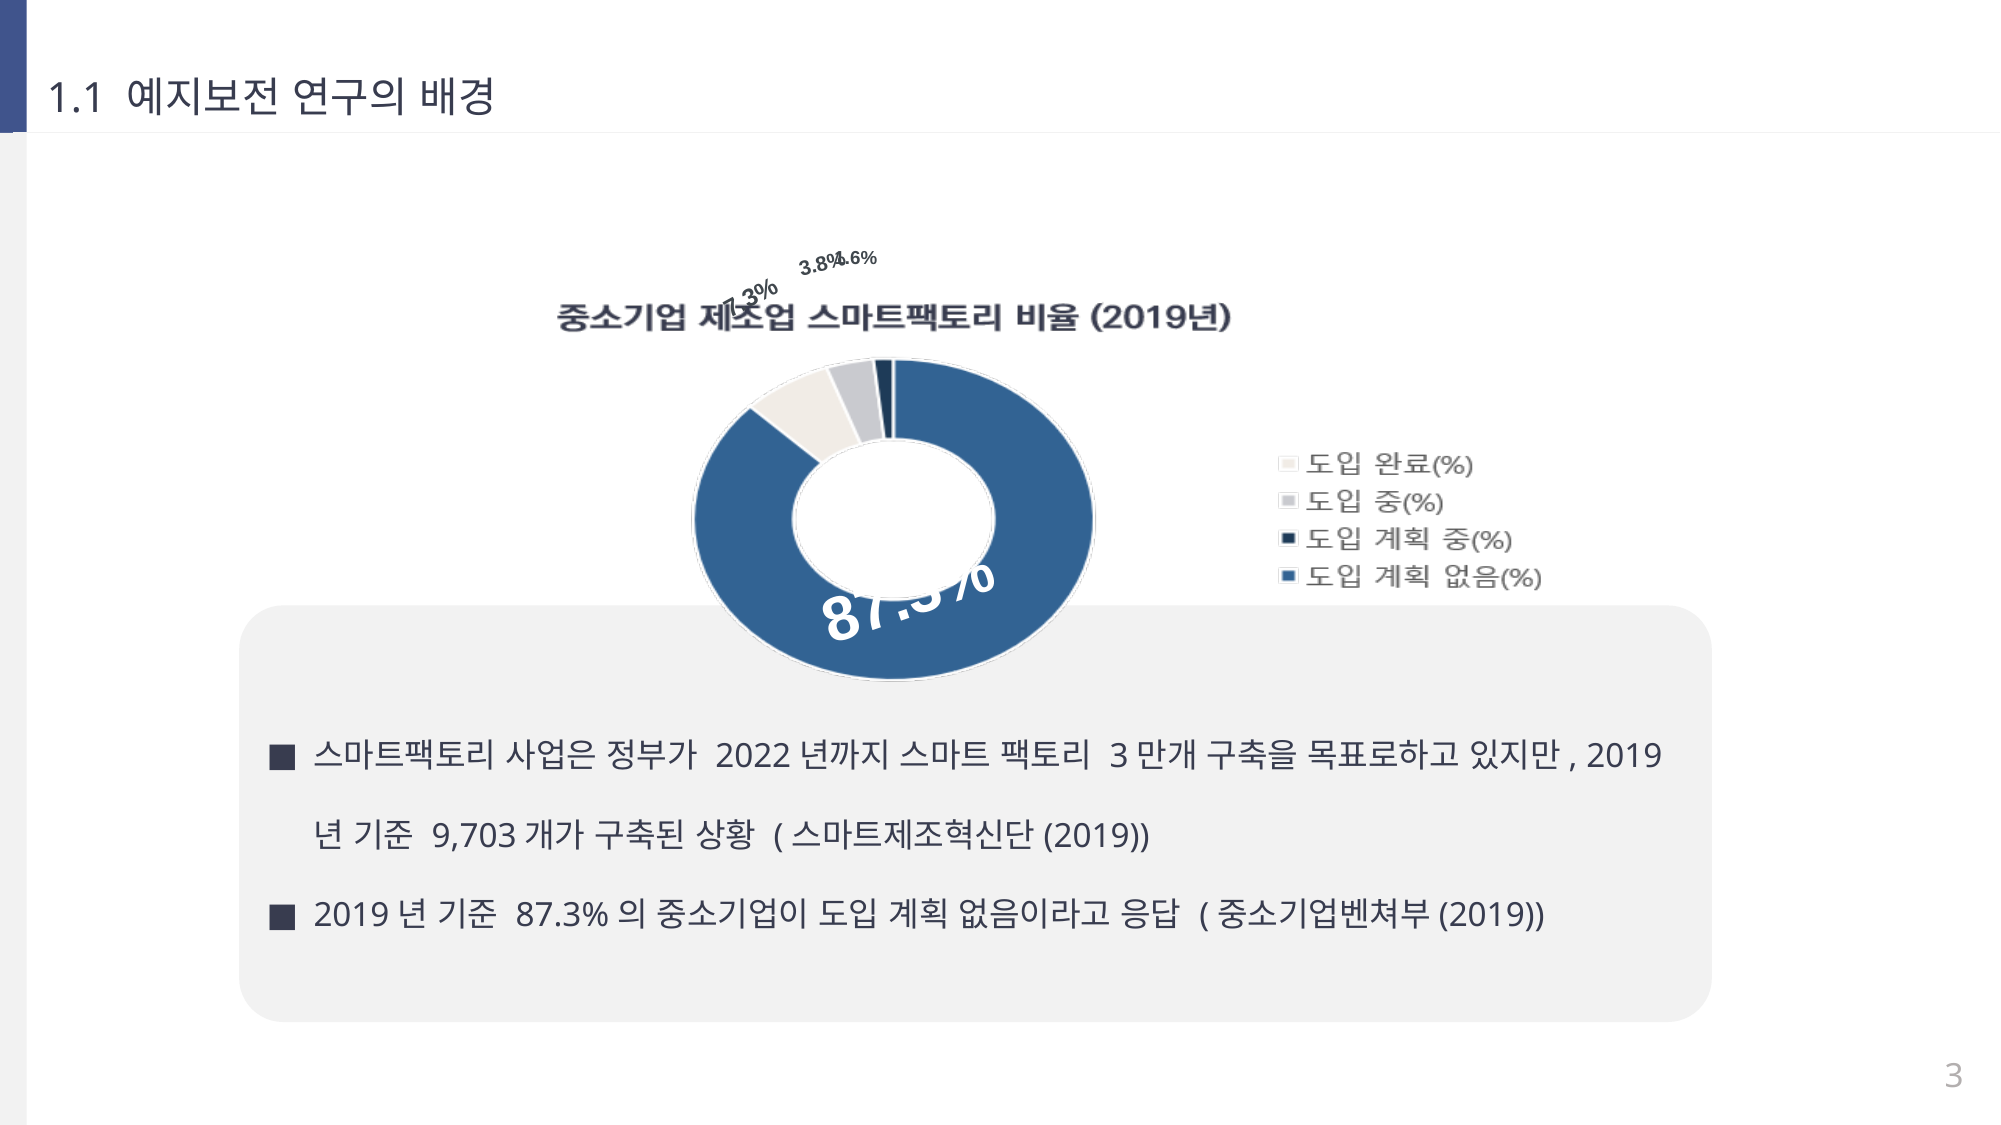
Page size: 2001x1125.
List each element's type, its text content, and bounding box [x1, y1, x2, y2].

picture [222, 277, 1569, 693]
text_box 1.1 예지보전 연구의 배경 [32, 63, 512, 128]
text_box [183, 155, 1529, 672]
slide_number 3 [1528, 1046, 1979, 1107]
text_box 스마트팩토리 사업은 정부가 2022년까지 스마트 팩토리 3만개 구축을 목표로하고 있지만, 2019년 기준 9,703개가 구축된 상황 (스마트제조혁신단(2019)) 2019년 기준 87.3%의 중소기업이 도입 계획 없음이라고 응답 (중소기업벤쳐부(2019)) [238, 604, 1713, 1024]
